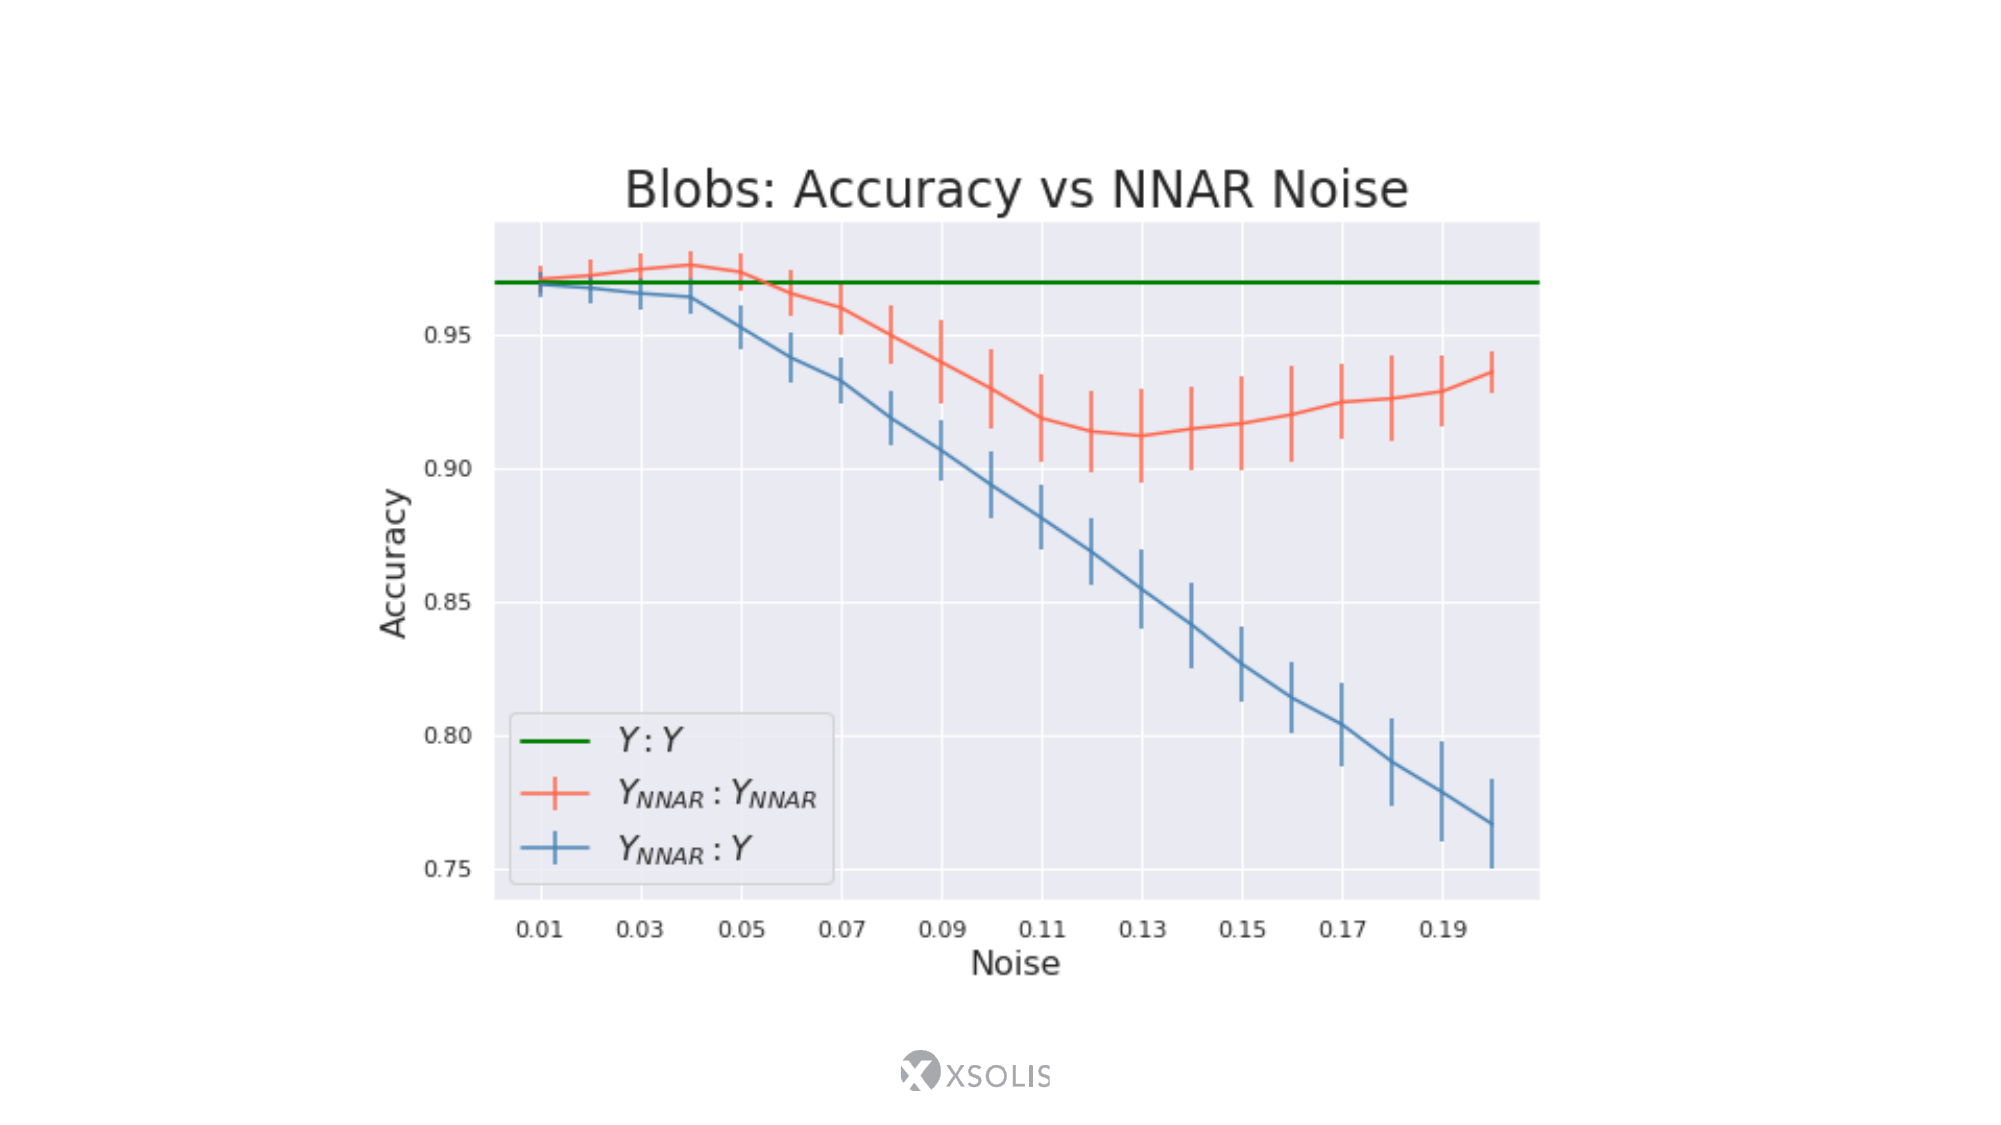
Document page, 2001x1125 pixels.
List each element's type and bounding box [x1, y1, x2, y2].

picture [324, 112, 1676, 1013]
